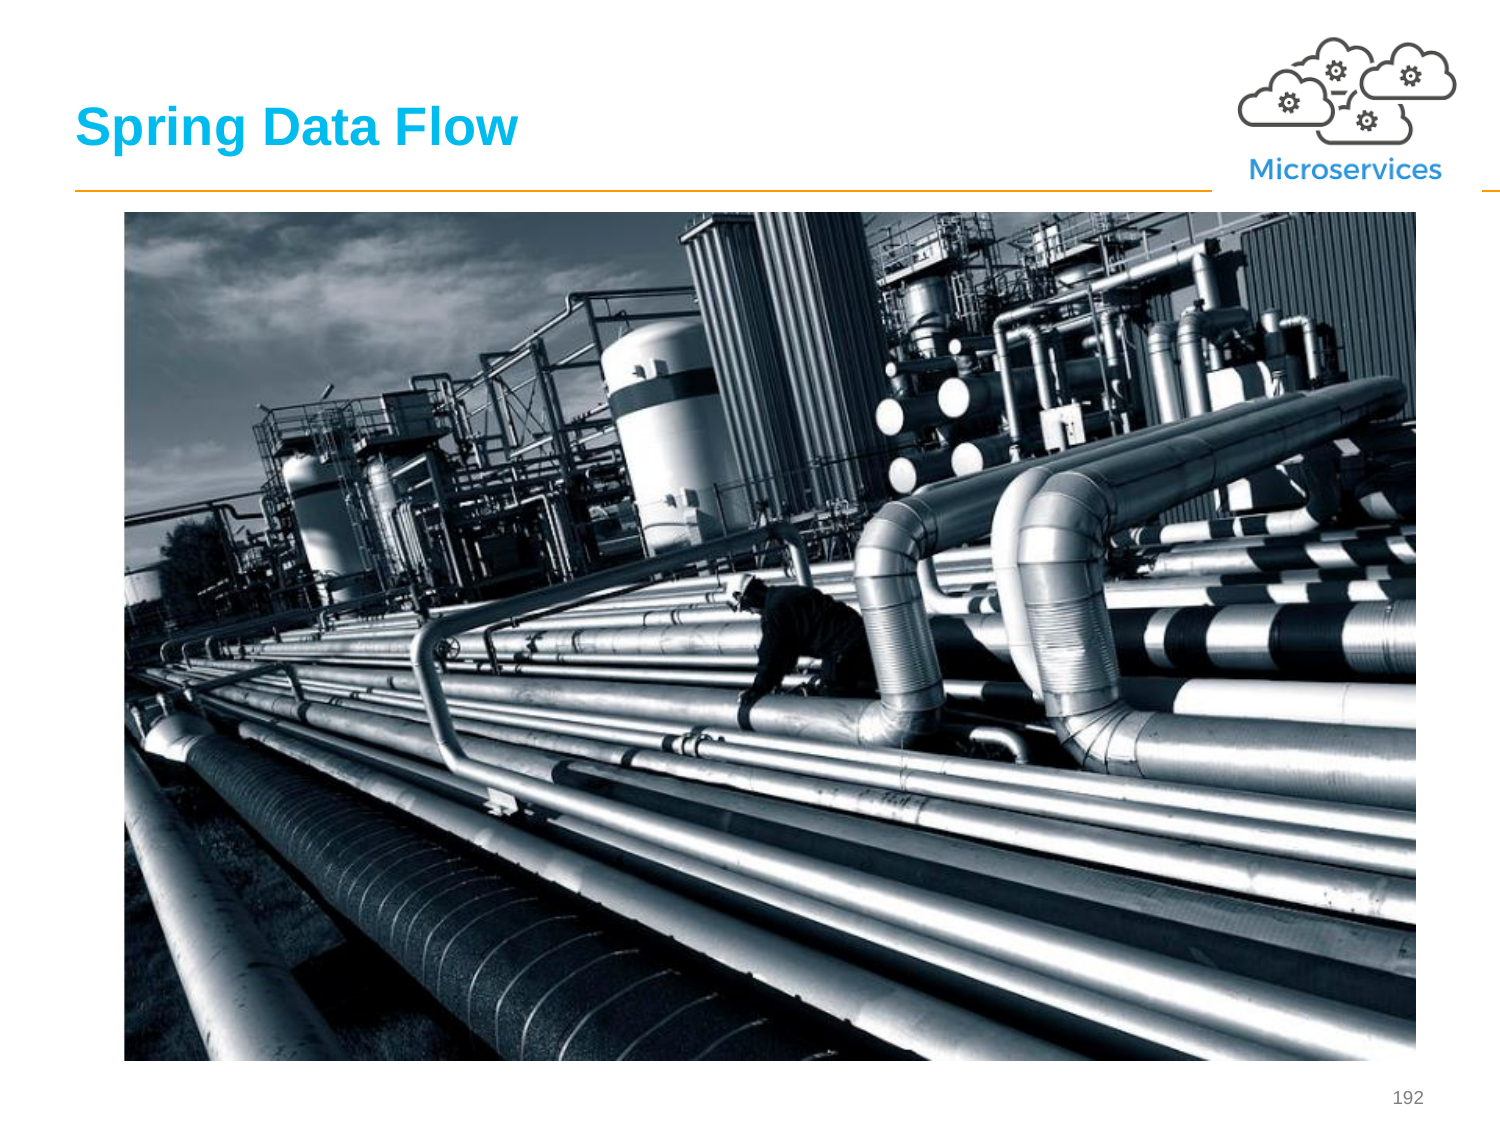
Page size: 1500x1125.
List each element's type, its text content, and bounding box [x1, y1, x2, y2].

picture [123, 212, 1417, 1062]
title Spring Data Flow [75, 27, 1422, 157]
picture [1212, 1, 1482, 203]
